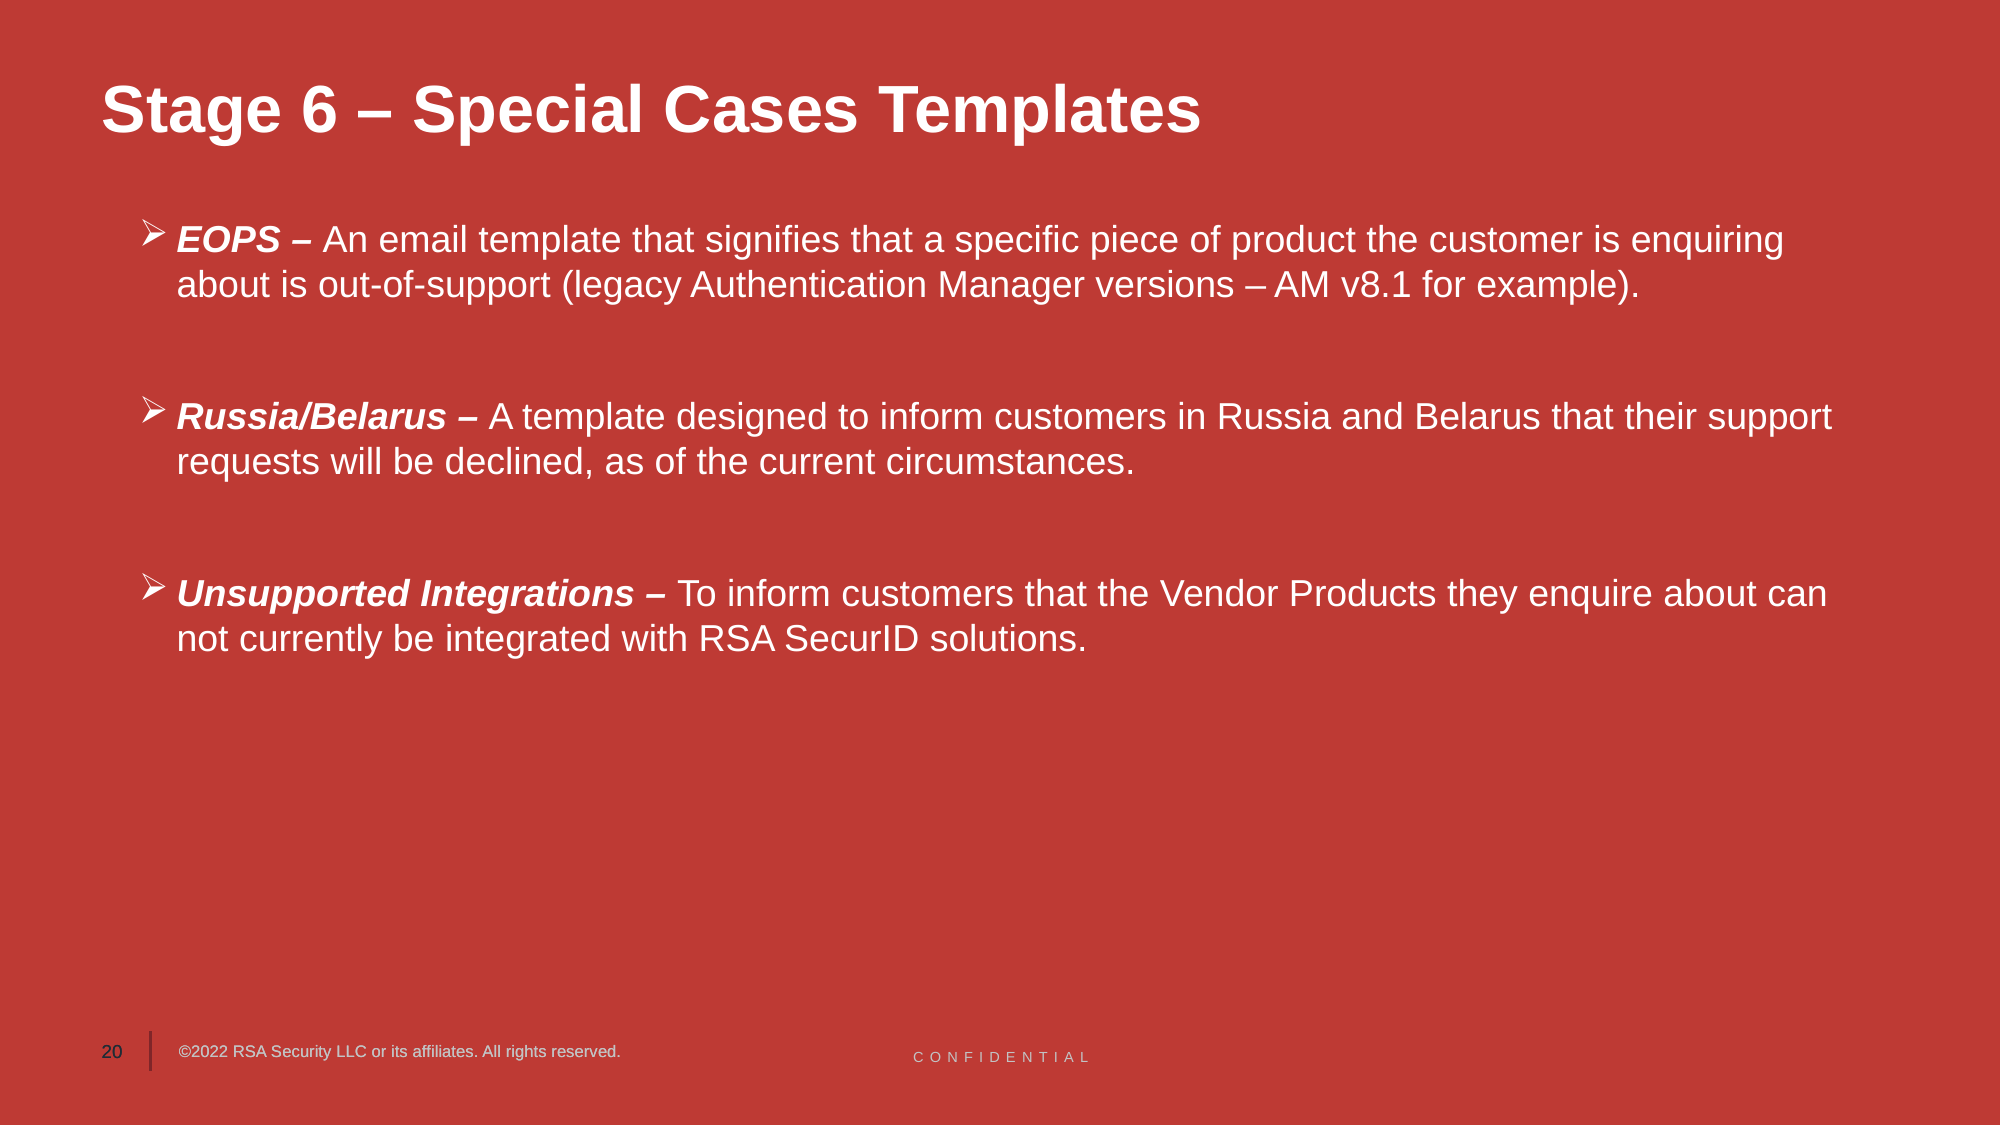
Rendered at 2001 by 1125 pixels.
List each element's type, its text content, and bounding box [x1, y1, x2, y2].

title Stage 6 – Special Cases Templates [101, 75, 1900, 182]
list EOPS – An email template that signifies that a specific piece of product the customer is enquiring about is out-of-support (legacy Authentication Manager versions – AM v8.1 for example). Russia/Belarus – A template designed to inform customers in Russia and Belarus that their support requests will be declined, as of the current circumstances. Unsupported Integrations – To inform customers that the Vendor Products they enquire about can not currently be integrated with RSA SecurID solutions. [101, 215, 1875, 991]
footer CONFIDENTIAL [663, 1038, 1339, 1076]
